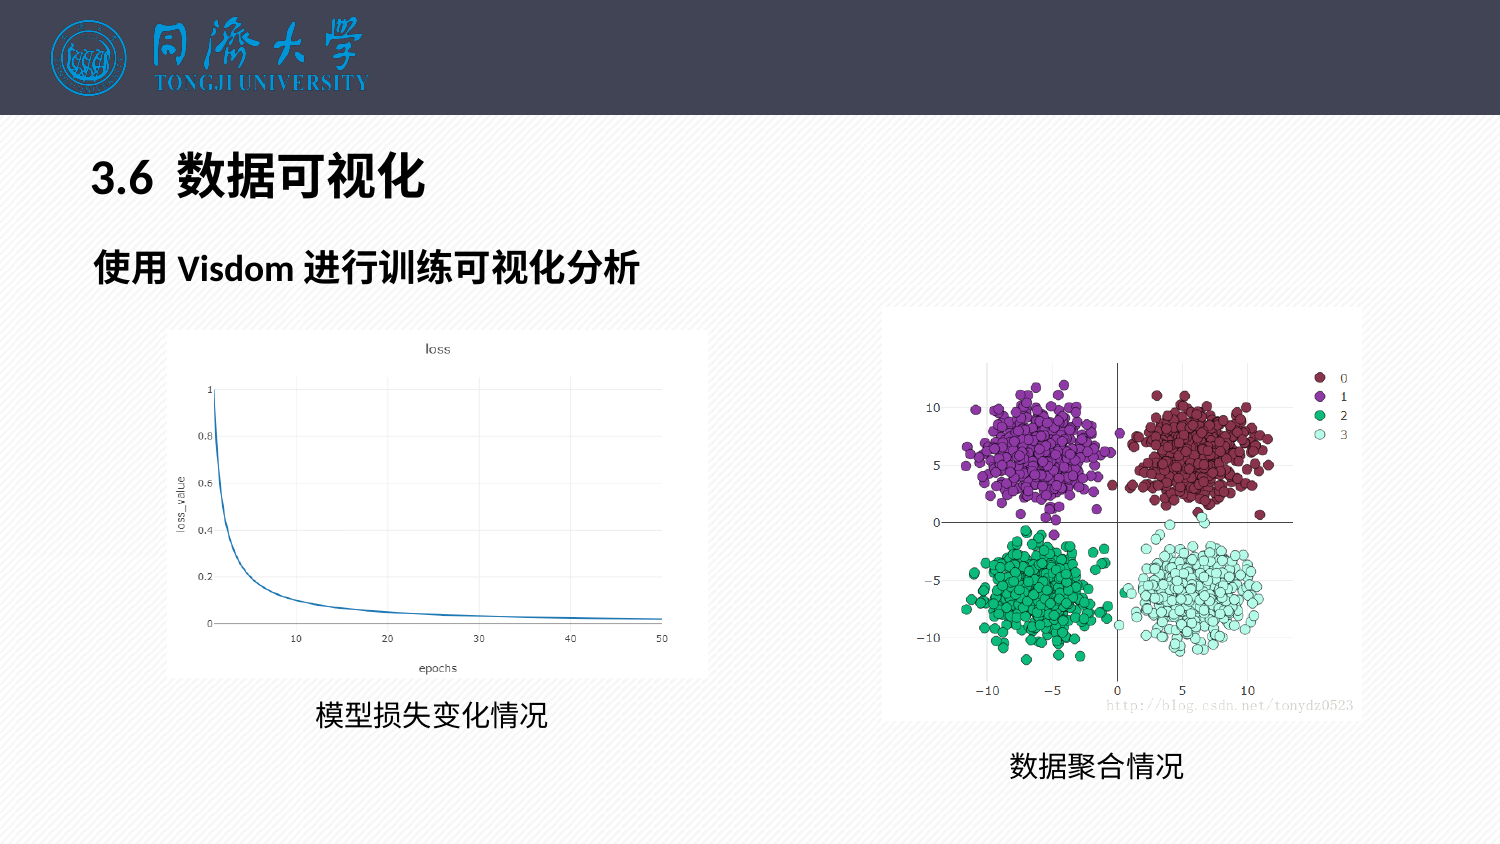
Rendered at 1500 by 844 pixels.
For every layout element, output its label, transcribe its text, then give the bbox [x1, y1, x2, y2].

text_box 数据聚合情况 [994, 740, 1200, 791]
text_box 3.6 数据可视化 [74, 137, 442, 212]
picture [0, 0, 1500, 844]
text_box 使用Visdom进行训练可视化分析 [78, 236, 762, 297]
text_box 模型损失变化情况 [300, 690, 565, 740]
